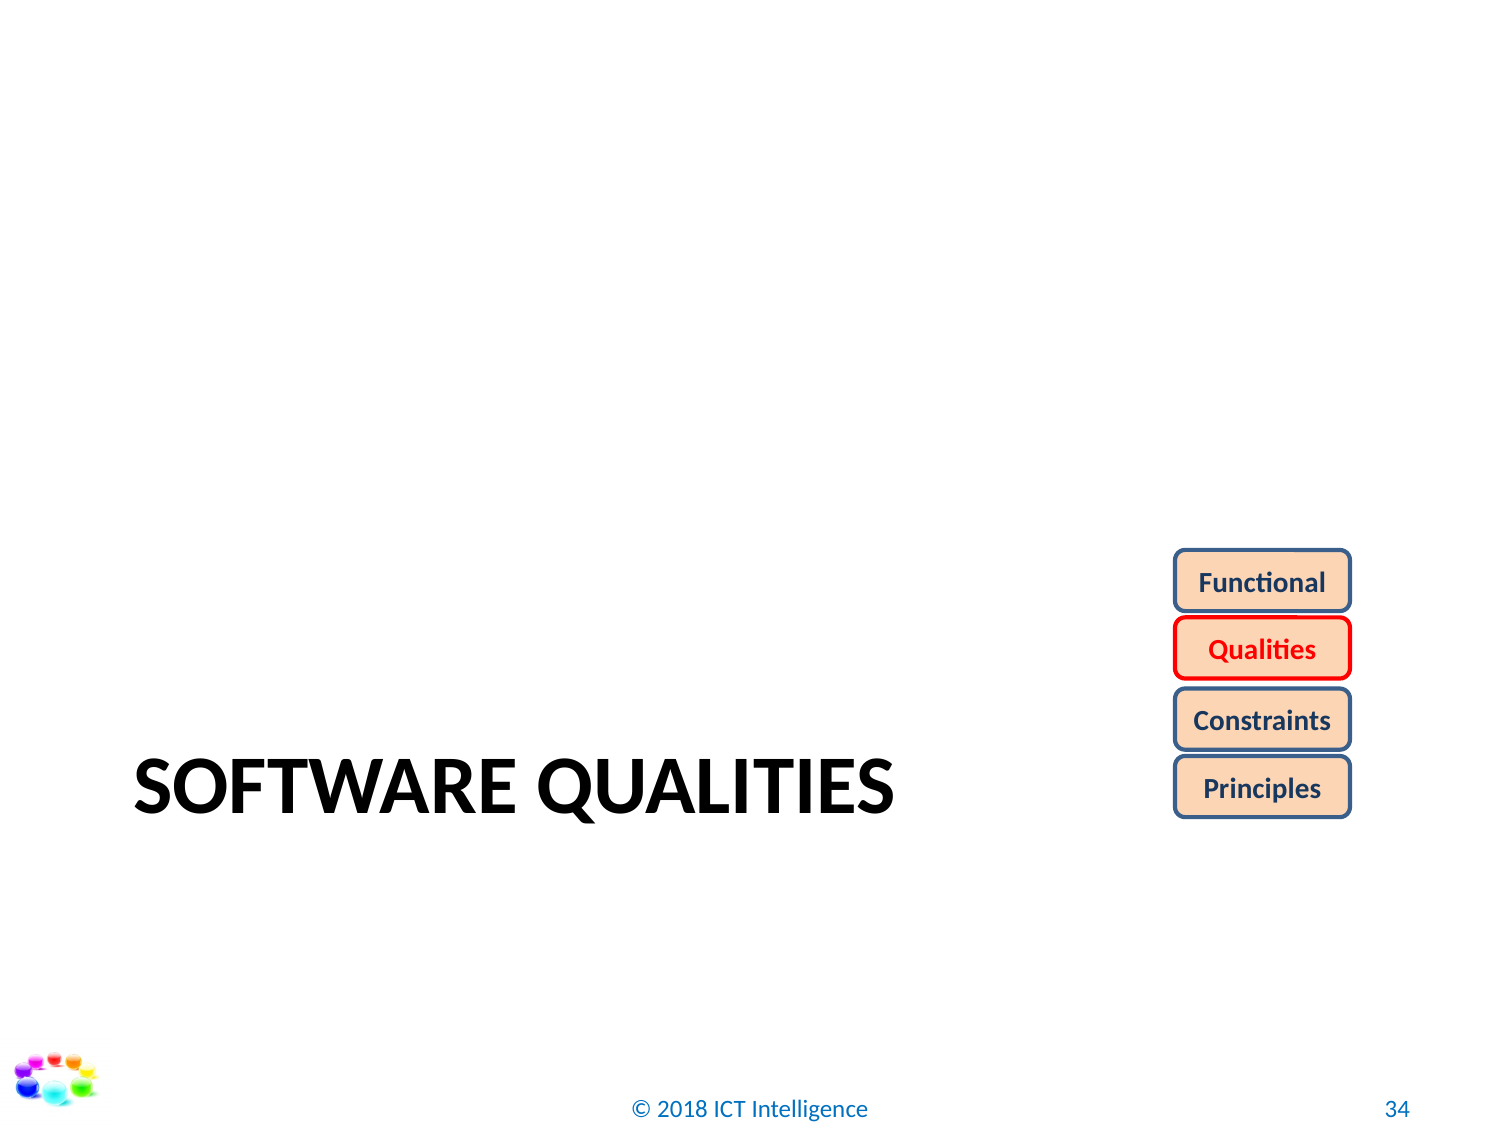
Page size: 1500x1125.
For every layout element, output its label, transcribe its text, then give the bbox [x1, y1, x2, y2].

text_box Constraints [1172, 686, 1353, 752]
slide_number 34 [1074, 1077, 1425, 1125]
text_box Principles [1172, 753, 1353, 820]
footer © 2018 ICT Intelligence [512, 1077, 988, 1125]
text_box Qualities [1172, 615, 1353, 681]
text_box Functional [1172, 547, 1353, 614]
picture [0, 1034, 113, 1125]
title Software qualities [118, 722, 1394, 947]
